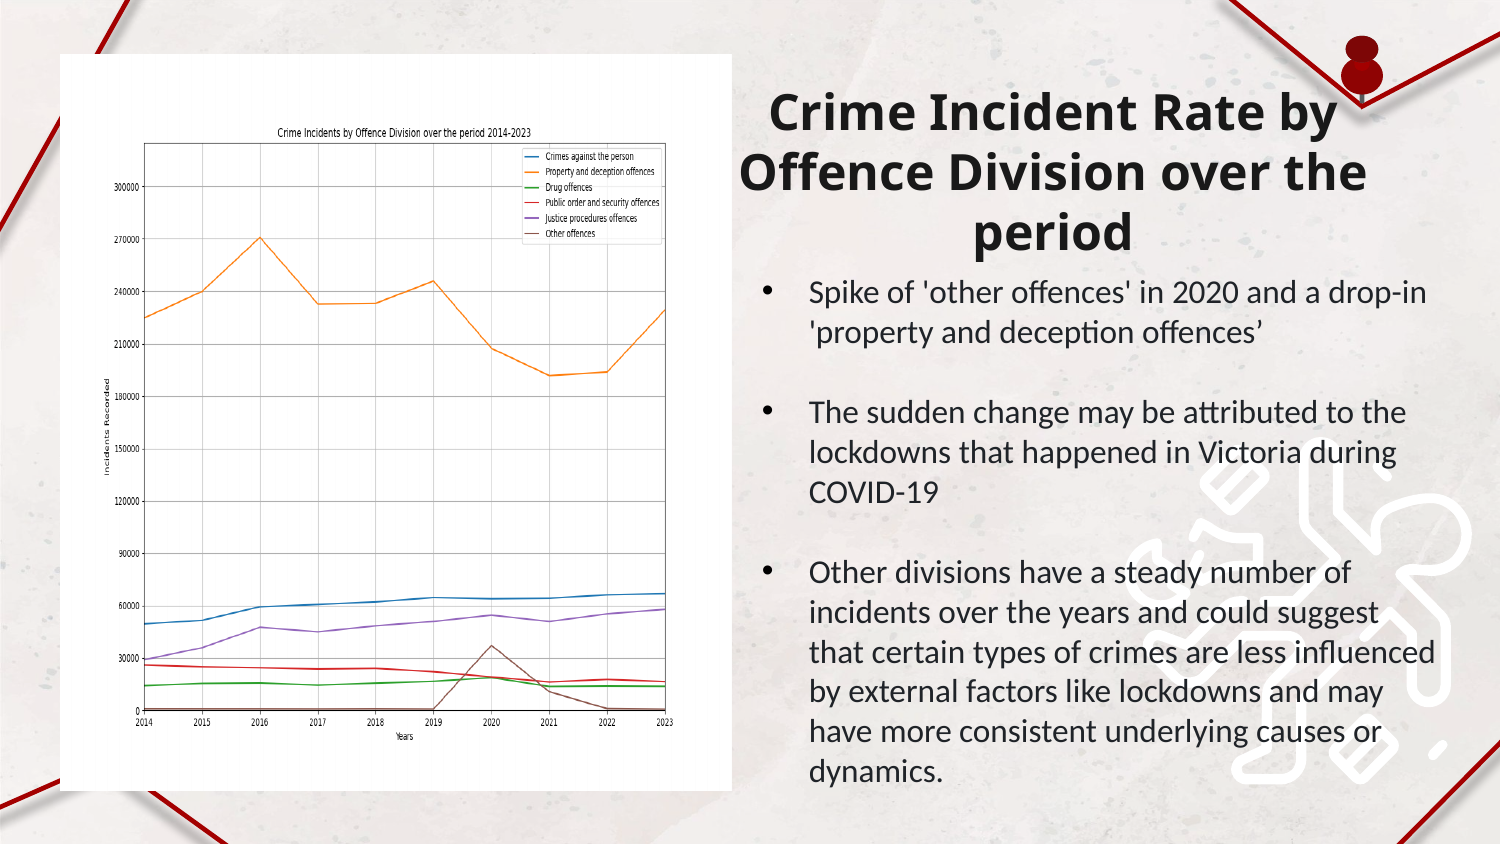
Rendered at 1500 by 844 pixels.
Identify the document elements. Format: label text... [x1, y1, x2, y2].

picture [60, 53, 733, 791]
title Crime Incident Rate by Offence Division over the period [737, 101, 1409, 276]
text_box Spike of 'other offences' in 2020 and a drop-in 'property and deception offences’ The sudden change may be attributed to the lockdowns that happened in Victoria during COVID-19 Other divisions have a steady number of incidents over the years and could suggest that certain types of crimes are less influenced by external factors like lockdowns and may have more consistent underlying causes or dynamics. [747, 263, 1457, 837]
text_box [1119, 436, 1473, 785]
